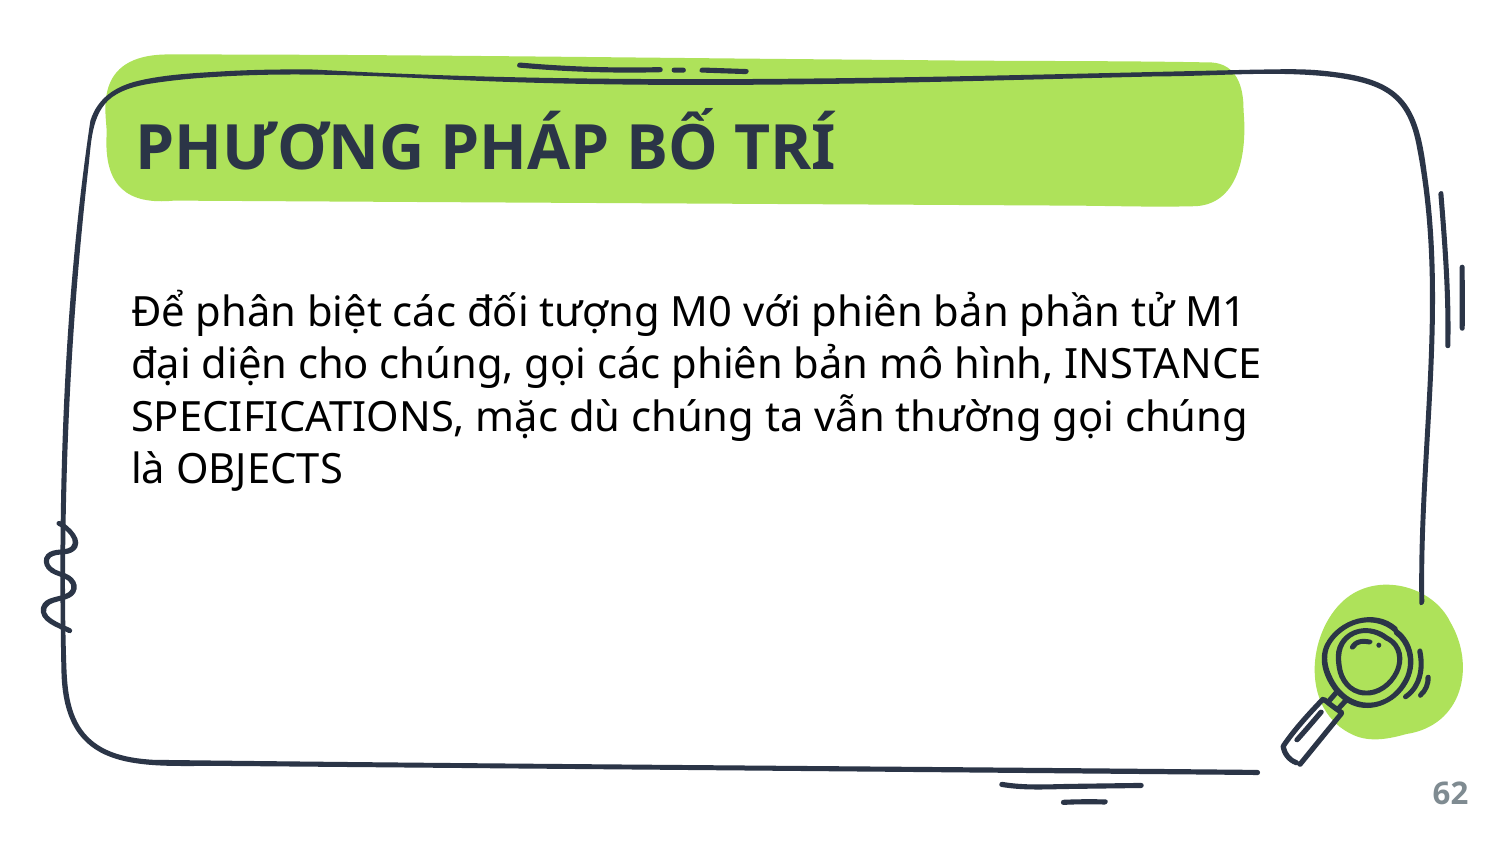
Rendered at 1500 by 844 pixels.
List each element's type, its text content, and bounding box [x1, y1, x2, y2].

text_box [1403, 648, 1424, 700]
text_box [1418, 674, 1431, 698]
text_box [567, 701, 1176, 773]
title PHƯƠNG PHÁP BỐ TRÍ [116, 112, 872, 178]
slide_number 62 [1378, 769, 1469, 820]
text_box [1280, 617, 1414, 767]
text_box Để phân biệt các đối tượng M0 với phiên bản phần tử M1 đại diện cho chúng, gọi các phiên bản mô hình, INSTANCE SPECIFICATIONS, mặc dù chúng ta vẫn thường gọi chúng là OBJECTS [116, 267, 1282, 508]
